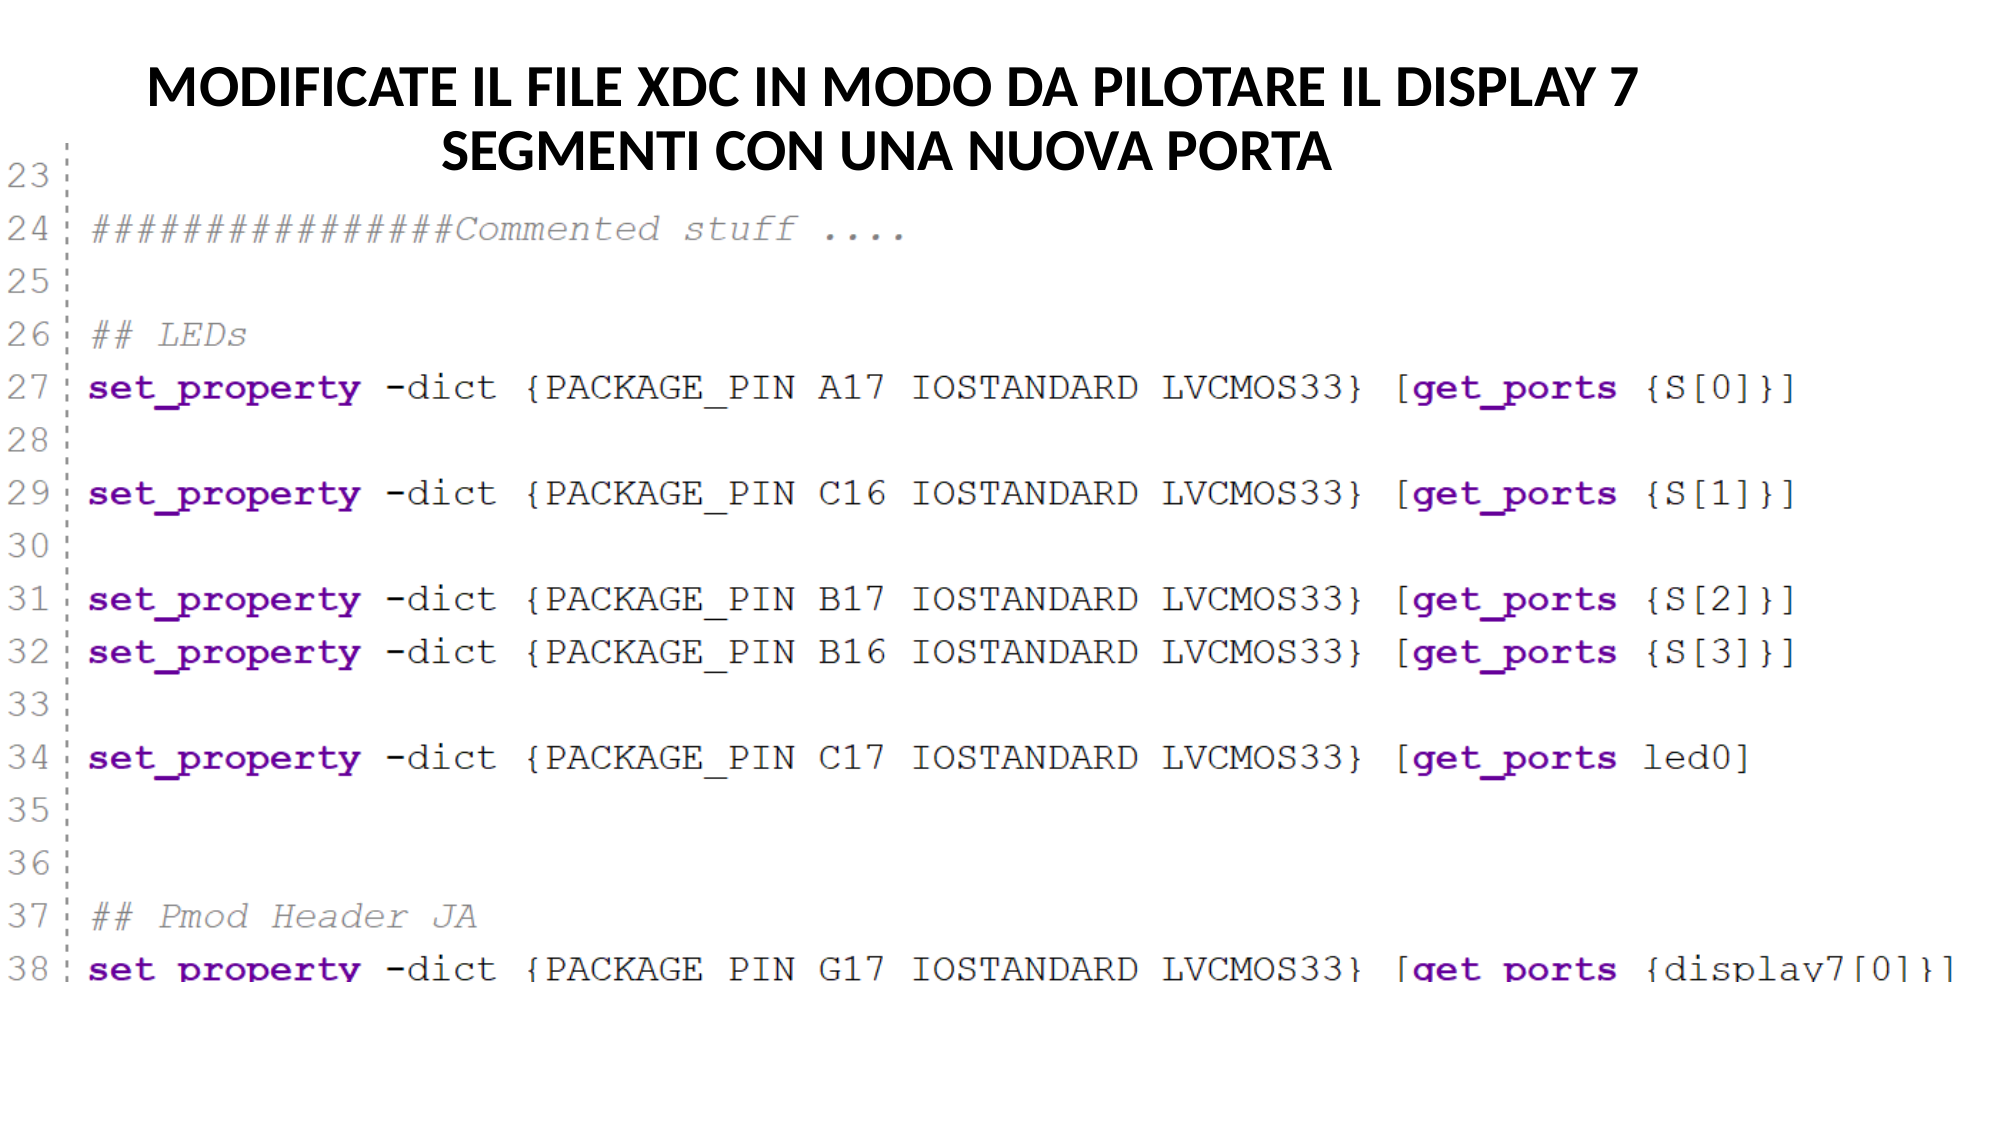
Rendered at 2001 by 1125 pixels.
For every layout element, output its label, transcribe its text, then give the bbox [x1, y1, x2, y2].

picture [0, 143, 2000, 982]
text_box Modificate il file XDC in modo da pilotare il display 7 segmenti con una nuova porta [44, 47, 1745, 143]
